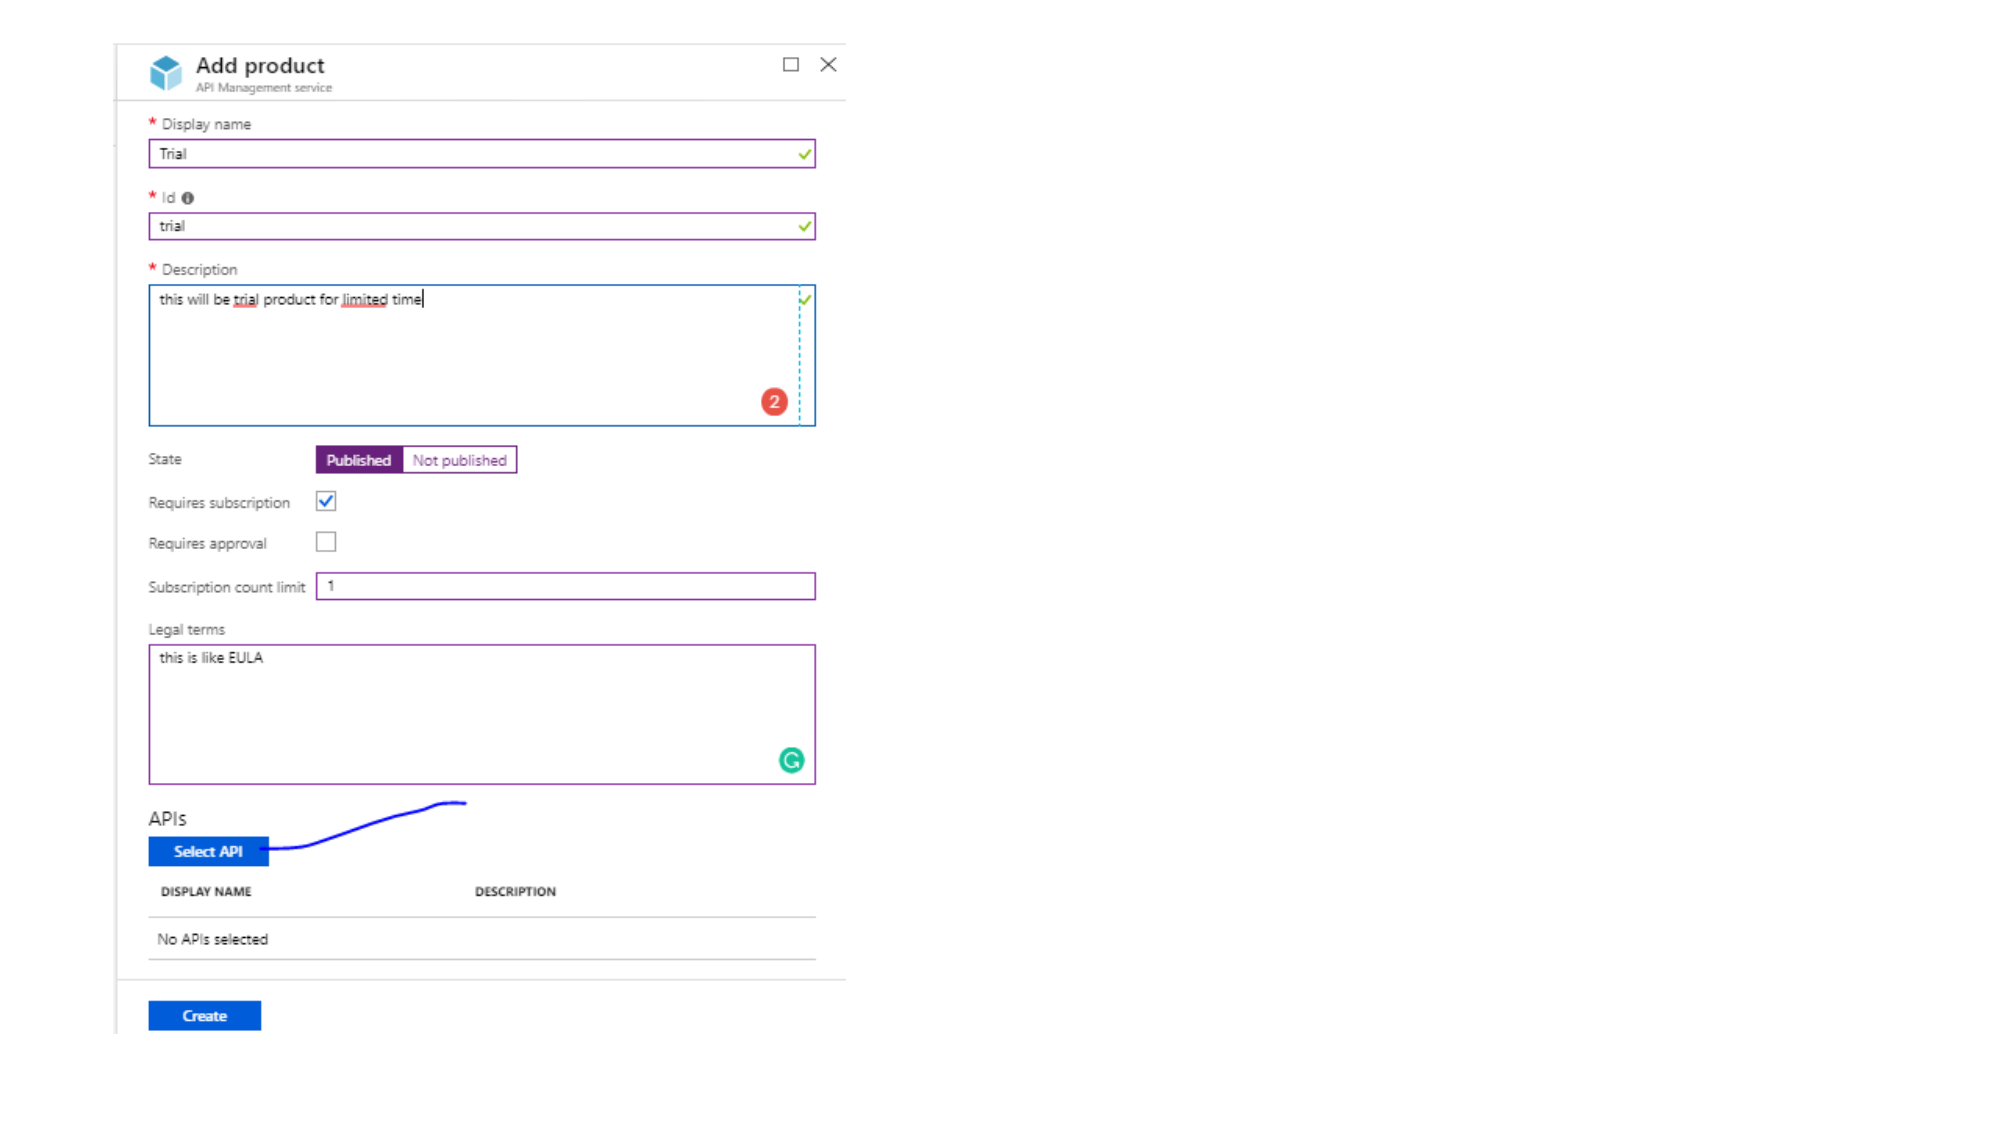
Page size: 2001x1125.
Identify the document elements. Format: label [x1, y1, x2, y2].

picture [112, 42, 846, 1034]
